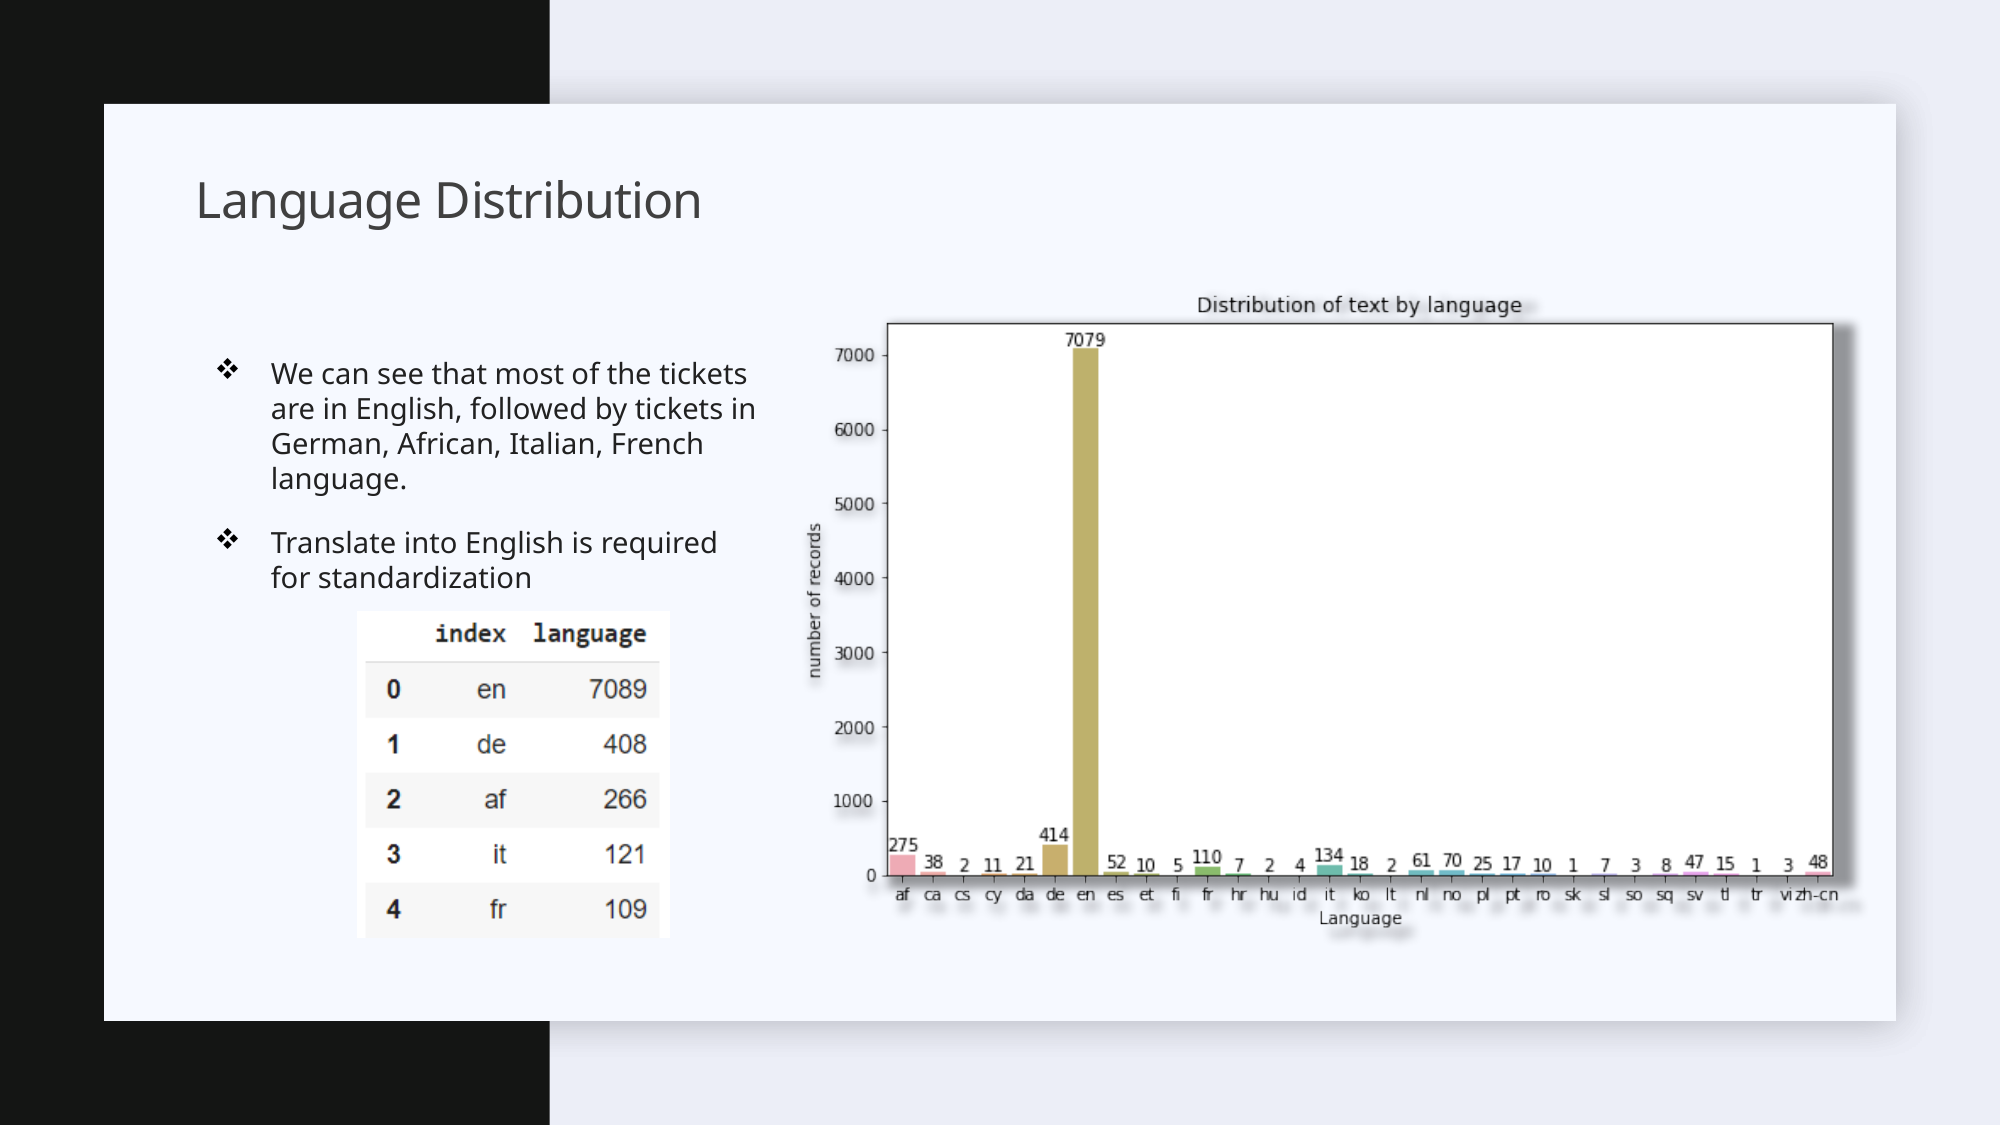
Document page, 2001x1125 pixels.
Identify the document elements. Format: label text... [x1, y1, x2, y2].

title Language distribution [180, 154, 1830, 251]
text_box We can see that most of the tickets are in English, followed by tickets in German, African, Italian, French language. Translate into English is required for standardization [214, 281, 765, 675]
picture [357, 611, 671, 938]
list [797, 283, 1854, 941]
